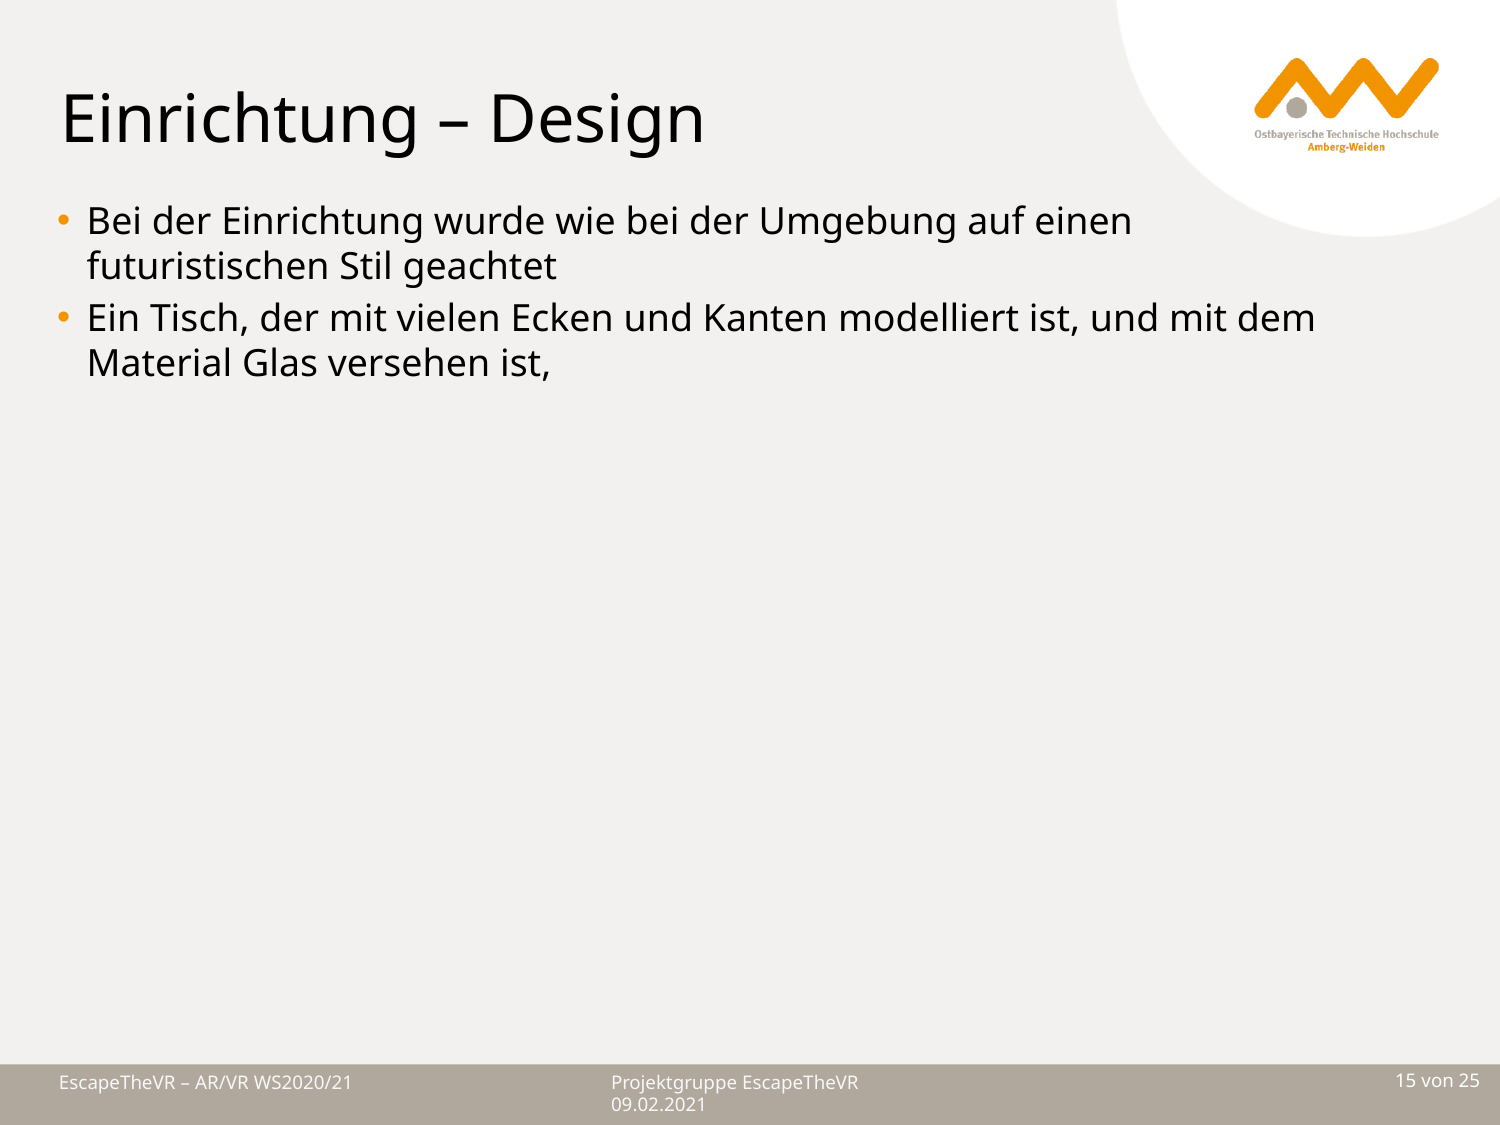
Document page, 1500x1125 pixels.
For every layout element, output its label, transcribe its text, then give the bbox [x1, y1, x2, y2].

list Bei der Einrichtung wurde wie bei der Umgebung auf einen futuristischen Stil geachtet Ein Tisch, der mit vielen Ecken und Kanten modelliert ist, und mit dem Material Glas versehen ist, [41, 189, 1356, 1031]
picture [1113, 0, 1500, 242]
title Einrichtung – Design [44, 68, 1019, 189]
